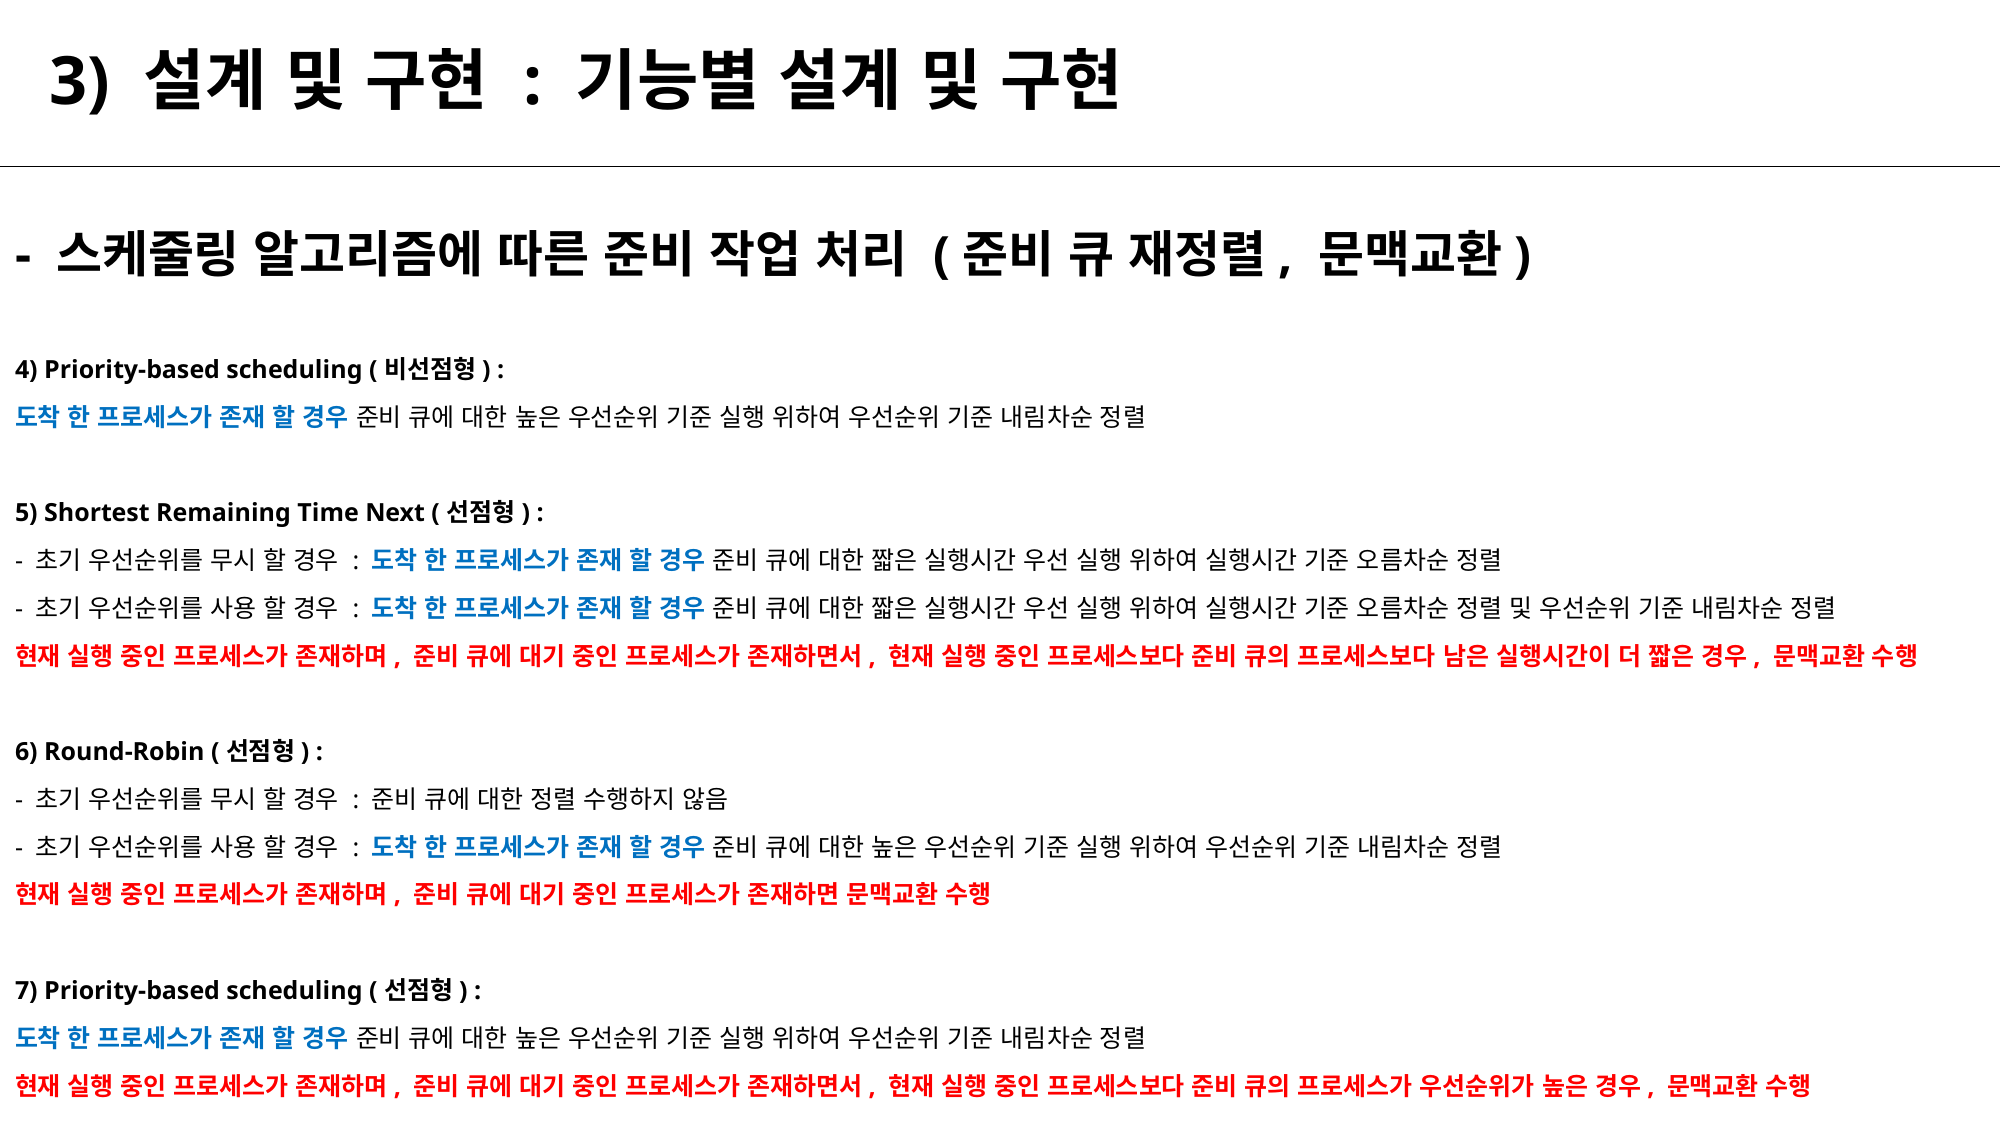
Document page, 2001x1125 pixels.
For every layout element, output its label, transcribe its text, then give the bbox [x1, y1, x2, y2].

title 3) 설계 및 구현 : 기능별 설계 및 구현 [0, 0, 2000, 166]
list - 스케줄링 알고리즘에 따른 준비 작업 처리 (준비 큐 재정렬, 문맥교환) 4) Priority-based scheduling (비선점형) : 도착 한 프로세스가 존재 할 경우 준비 큐에 대한 높은 우선순위 기준 실행 위하여 우선순위 기준 내림차순 정렬 5) Shortest Remaining Time Next (선점형) : - 초기 우선순위를 무시 할 경우 : 도착 한 프로세스가 존재 할 경우 준비 큐에 대한 짧은 실행시간 우선 실행 위하여 실행시간 기준 오름차순 정렬 - 초기 우선순위를 사용 할 경우 : 도착 한 프로세스가 존재 할 경우 준비 큐에 대한 짧은 실행시간 우선 실행 위하여 실행시간 기준 오름차순 정렬 및 우선순위 기준 내림차순 정렬 현재 실행 중인 프로세스가 존재하며, 준비 큐에 대기 중인 프로세스가 존재하면서, 현재 실행 중인 프로세스보다 준비 큐의 프로세스보다 남은 실행시간이 더 짧은 경우, 문맥교환 수행 6) Round-Robin (선점형) : - 초기 우선순위를 무시 할 경우 : 준비 큐에 대한 정렬 수행하지 않음 - 초기 우선순위를 사용 할 경우 : 도착 한 프로세스가 존재 할 경우 준비 큐에 대한 높은 우선순위 기준 실행 위하여 우선순위 기준 내림차순 정렬 현재 실행 중인 프로세스가 존재하며, 준비 큐에 대기 중인 프로세스가 존재하면 문맥교환 수행 7) Priority-based scheduling (선점형) : 도착 한 프로세스가 존재 할 경우 준비 큐에 대한 높은 우선순위 기준 실행 위하여 우선순위 기준 내림차순 정렬 현재 실행 중인 프로세스가 존재하며, 준비 큐에 대기 중인 프로세스가 존재하면서, 현재 실행 중인 프로세스보다 준비 큐의 프로세스가 우선순위가 높은 경우, 문맥교환 수행 [0, 167, 2000, 1125]
